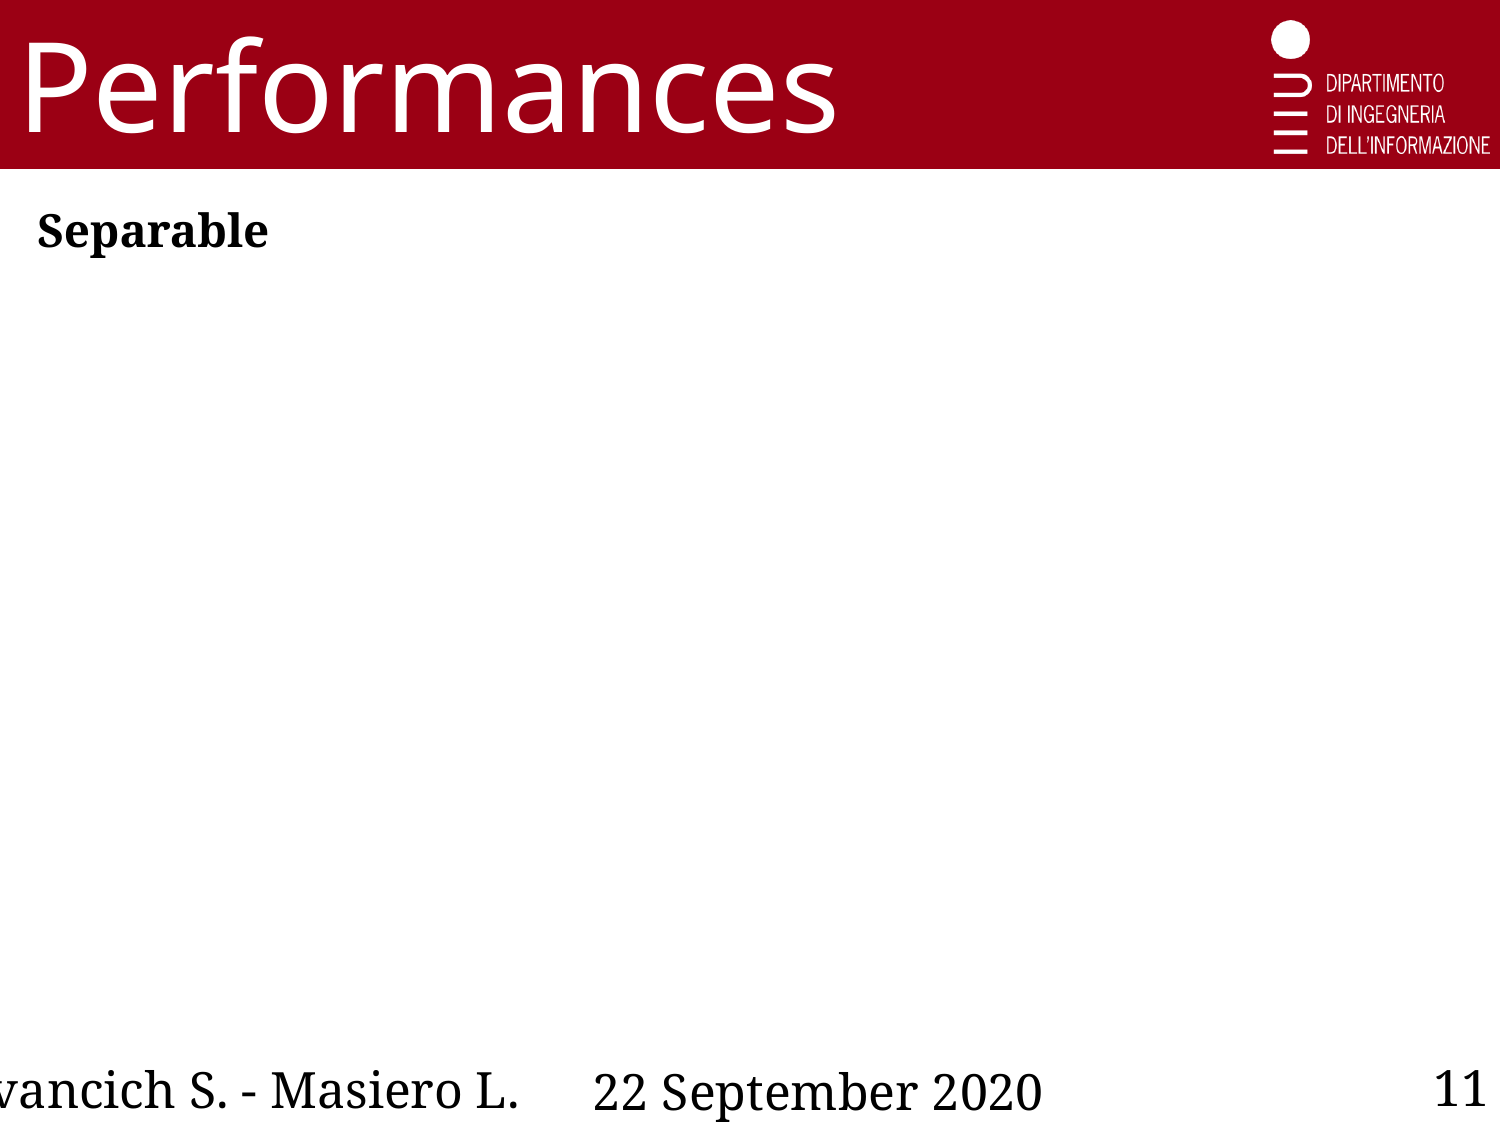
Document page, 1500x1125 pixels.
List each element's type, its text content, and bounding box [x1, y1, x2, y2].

text_box 11 [1418, 1049, 1500, 1124]
text_box Ivancich S. - Masiero L. [0, 1051, 535, 1125]
text_box Separable [22, 193, 1473, 1027]
text_box 22 September 2020 [578, 1053, 1059, 1125]
text_box Performances [2, 0, 1453, 167]
picture [1453, 20, 1490, 154]
